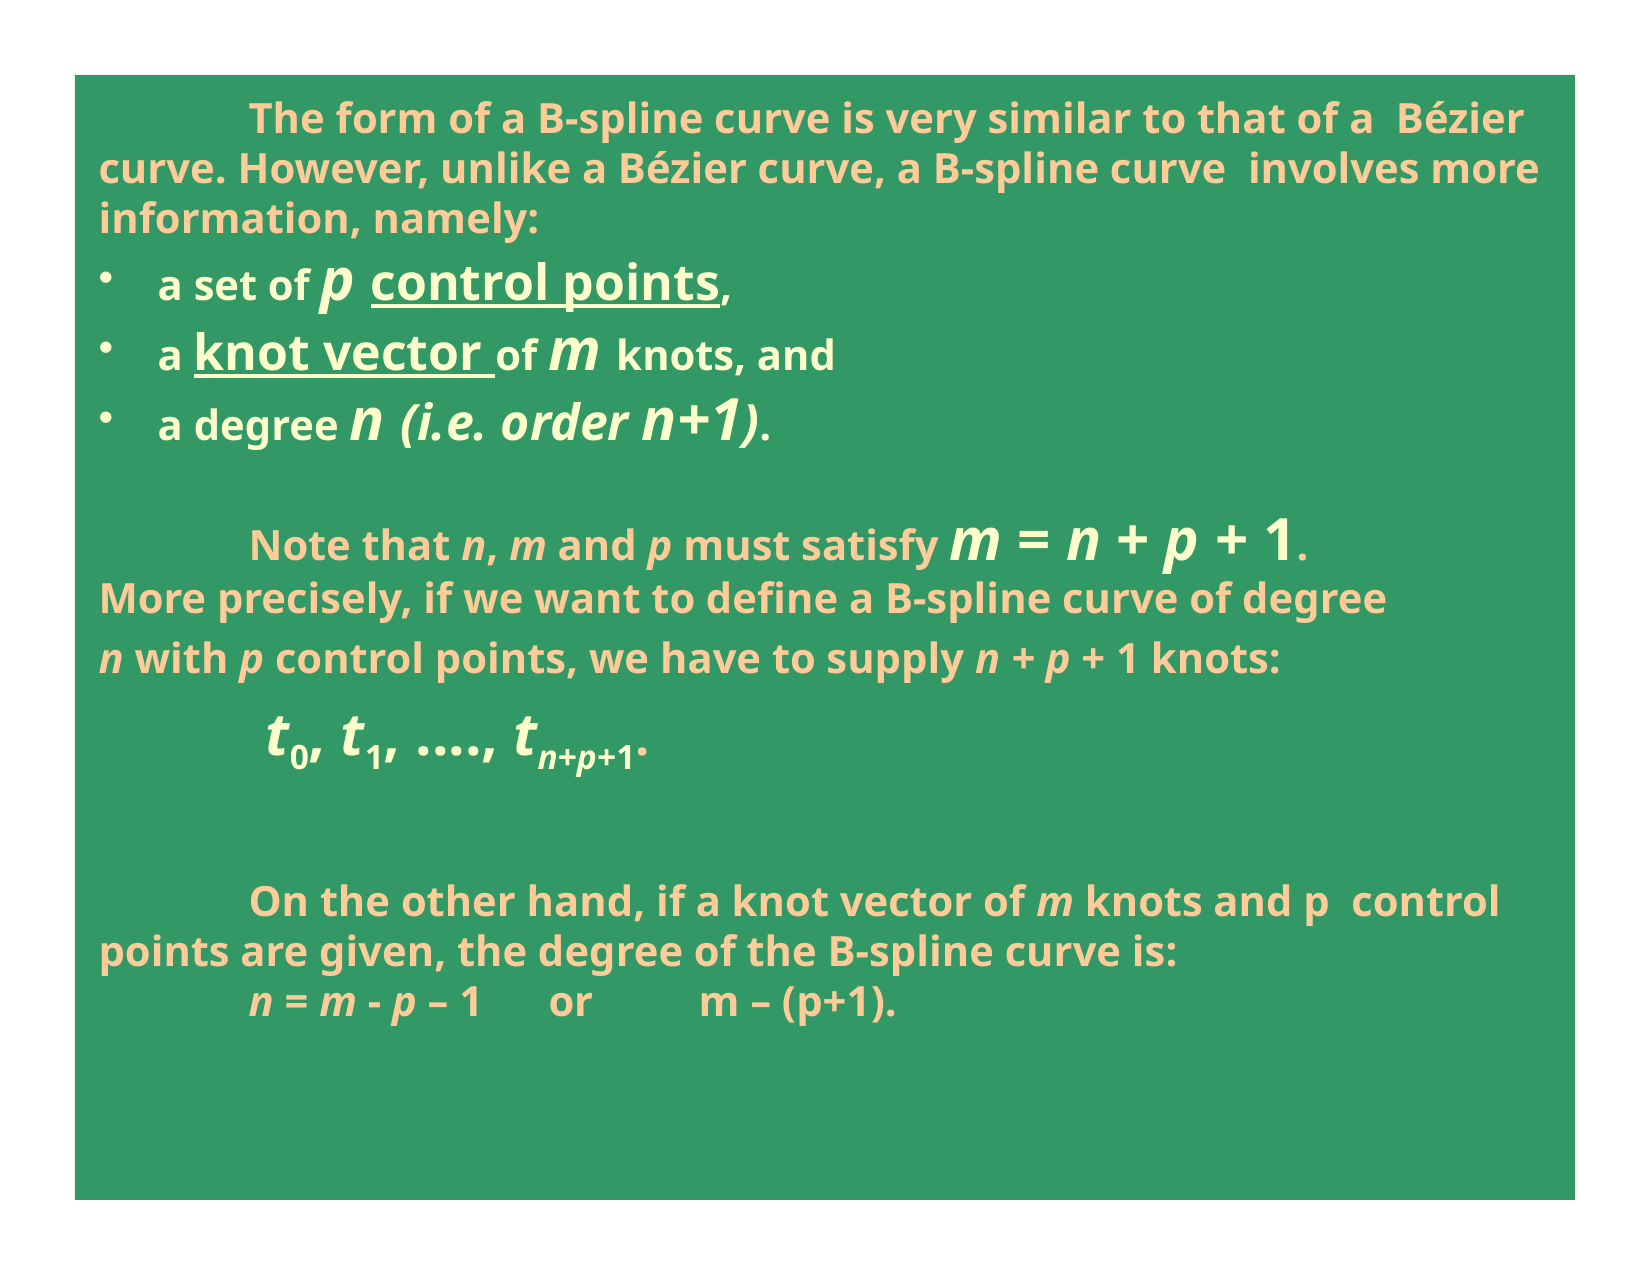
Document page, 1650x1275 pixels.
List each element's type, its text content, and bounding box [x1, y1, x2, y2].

text_box a set of p control points, a knot vector of m knots, and a degree n (i.e. order n+1). Note that n, m and p must satisfy m = n + p + 1. More precisely, if we want to define a B-spline curve of degree n with p control points, we have to supply n + p + 1 knots: t0, t1, ...., tn+p+1. On the other hand, if a knot vector of m knots and p control points are given, the degree of the B-spline curve is: n = m - p – 1 or m – (p+1). [92, 240, 1574, 1026]
title The form of a B-spline curve is very similar to that of a Bézier curve. However, unlike a Bézier curve, a B-spline curve involves more information, namely: [96, 90, 1556, 240]
